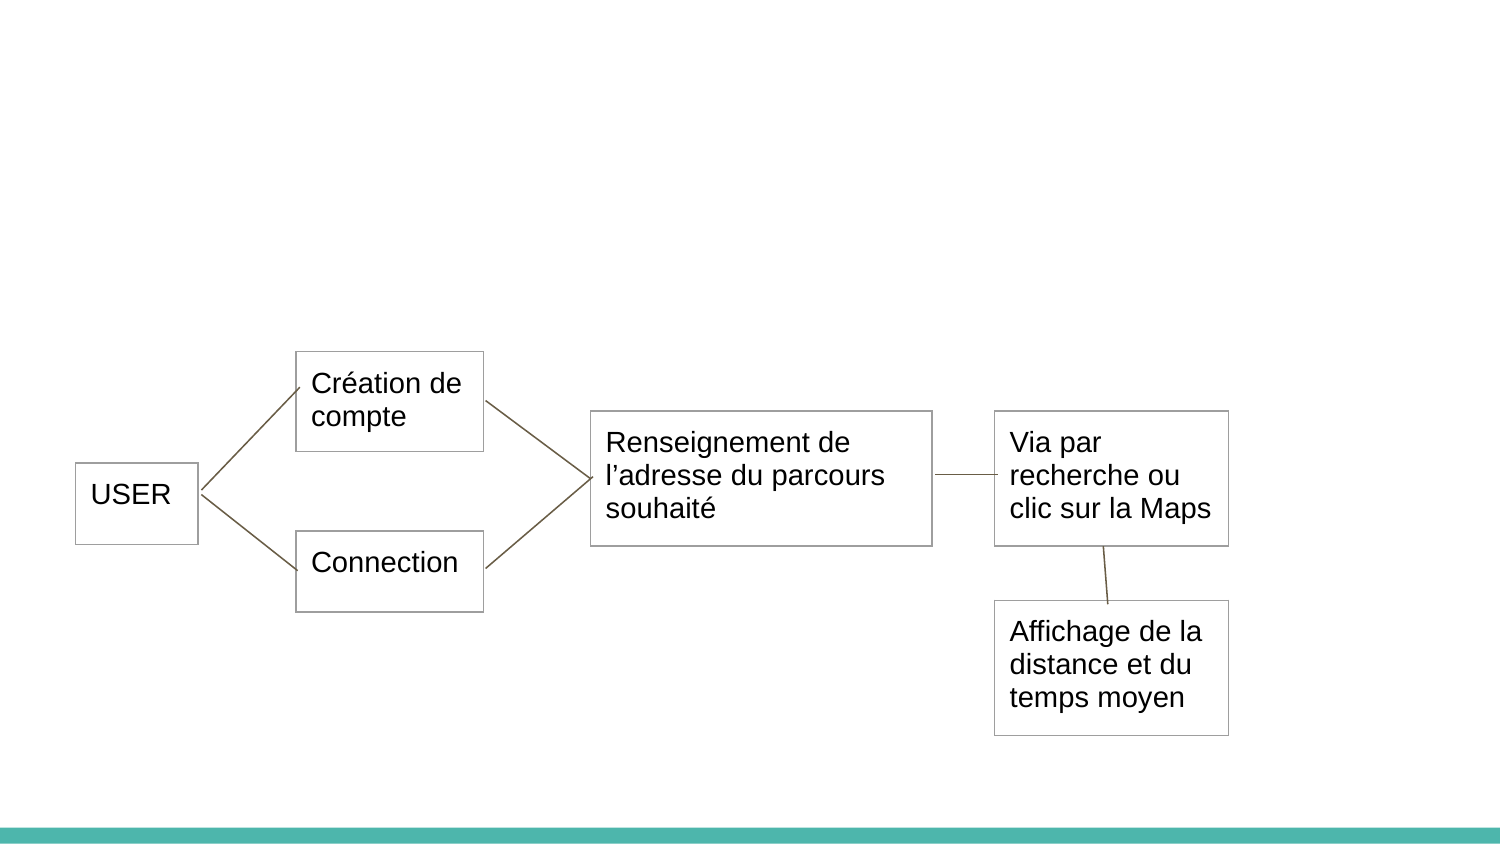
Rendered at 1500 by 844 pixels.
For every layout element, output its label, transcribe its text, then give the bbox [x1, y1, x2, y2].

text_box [1103, 545, 1109, 605]
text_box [201, 494, 298, 571]
table_header Affichage de la distance et du temps moyen [995, 601, 1228, 735]
table_header USER [76, 464, 197, 544]
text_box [485, 476, 594, 569]
table_header Renseignement de l’adresse du parcours souhaité [596, 412, 931, 545]
table_header Connection [297, 532, 483, 611]
table_header Via par recherche ou clic sur la Maps [995, 412, 1228, 545]
table_header Création de compte [297, 352, 483, 451]
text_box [485, 400, 592, 476]
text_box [201, 386, 301, 491]
